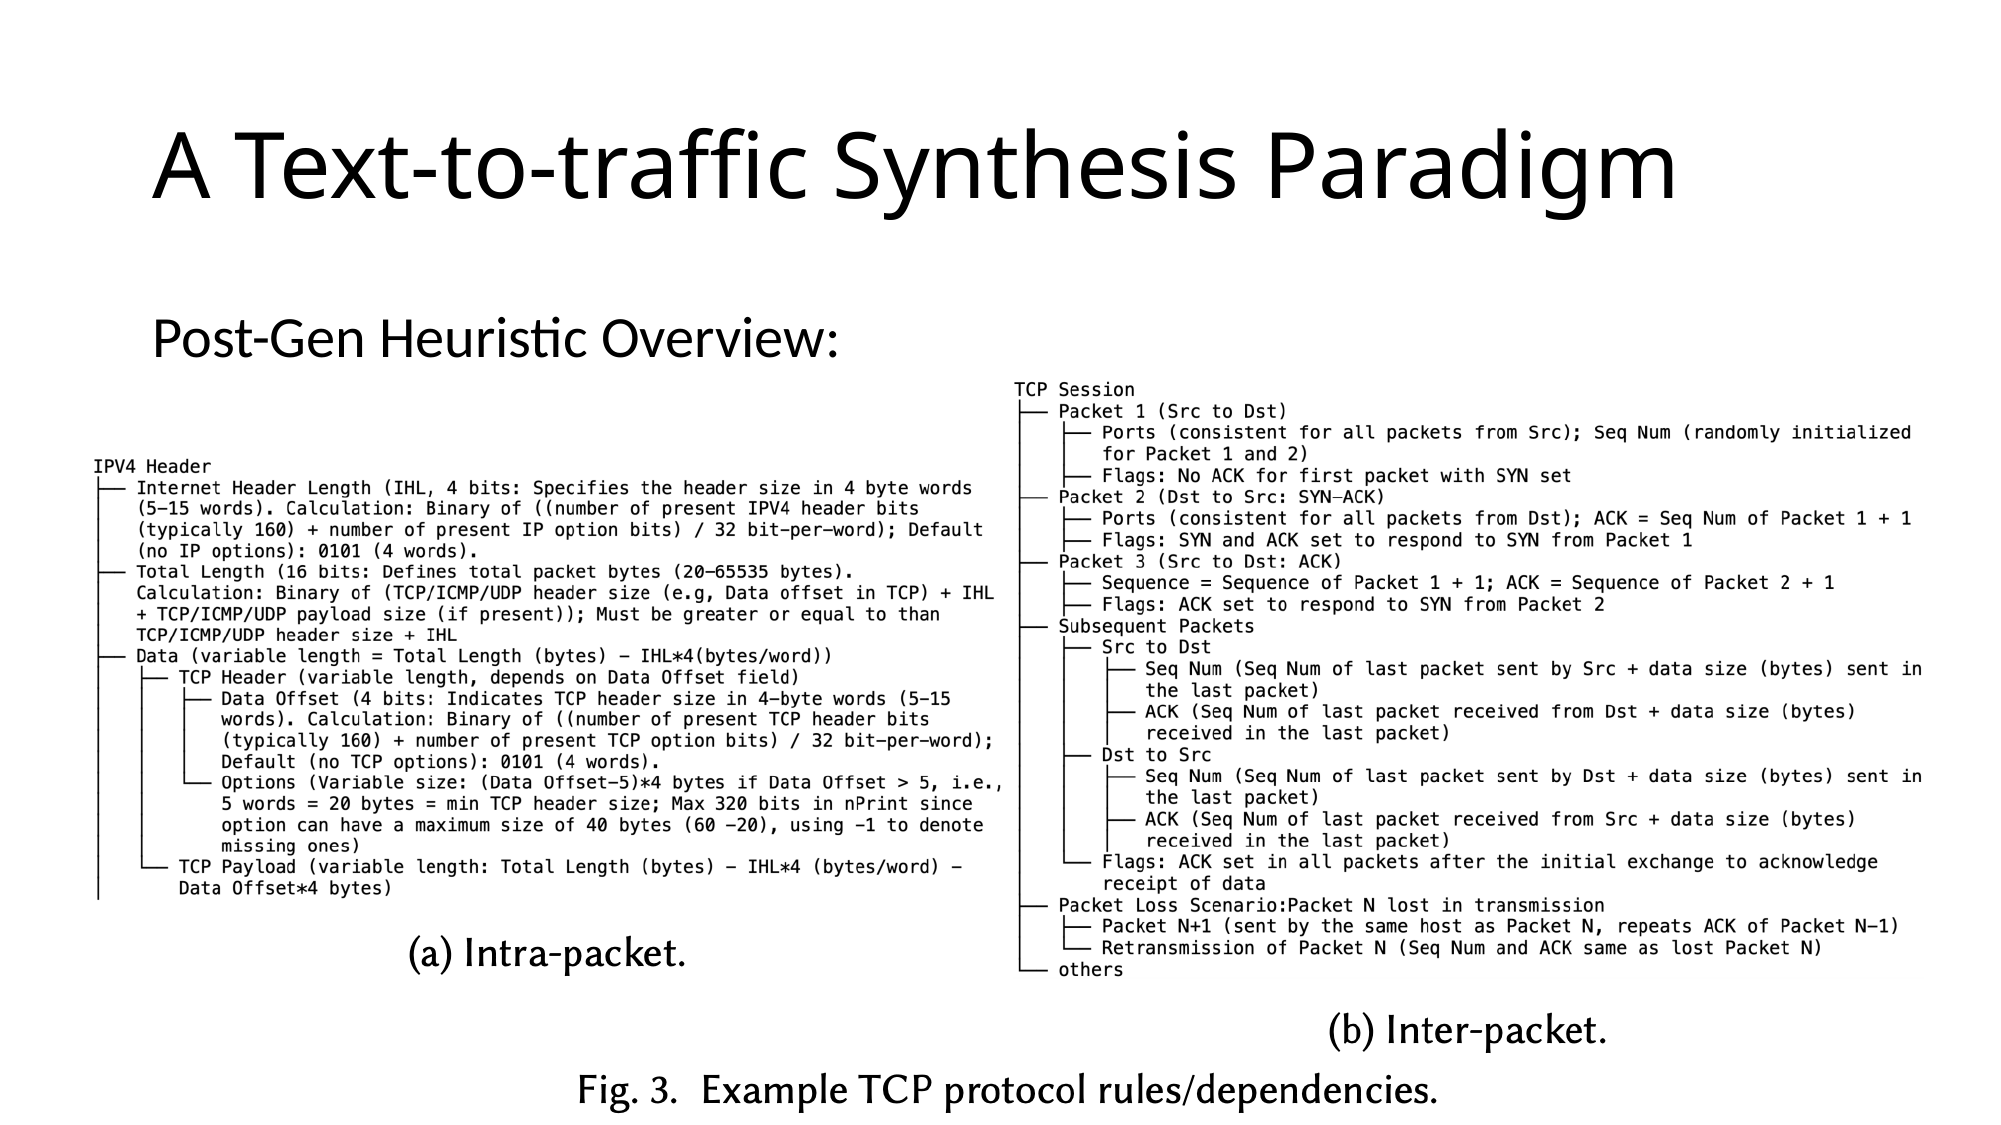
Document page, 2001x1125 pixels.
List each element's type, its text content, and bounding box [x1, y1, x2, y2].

title A Text-to-traffic Synthesis Paradigm [137, 59, 1863, 278]
picture [74, 358, 1926, 1125]
list Post-Gen Heuristic Overview: [137, 299, 1863, 358]
